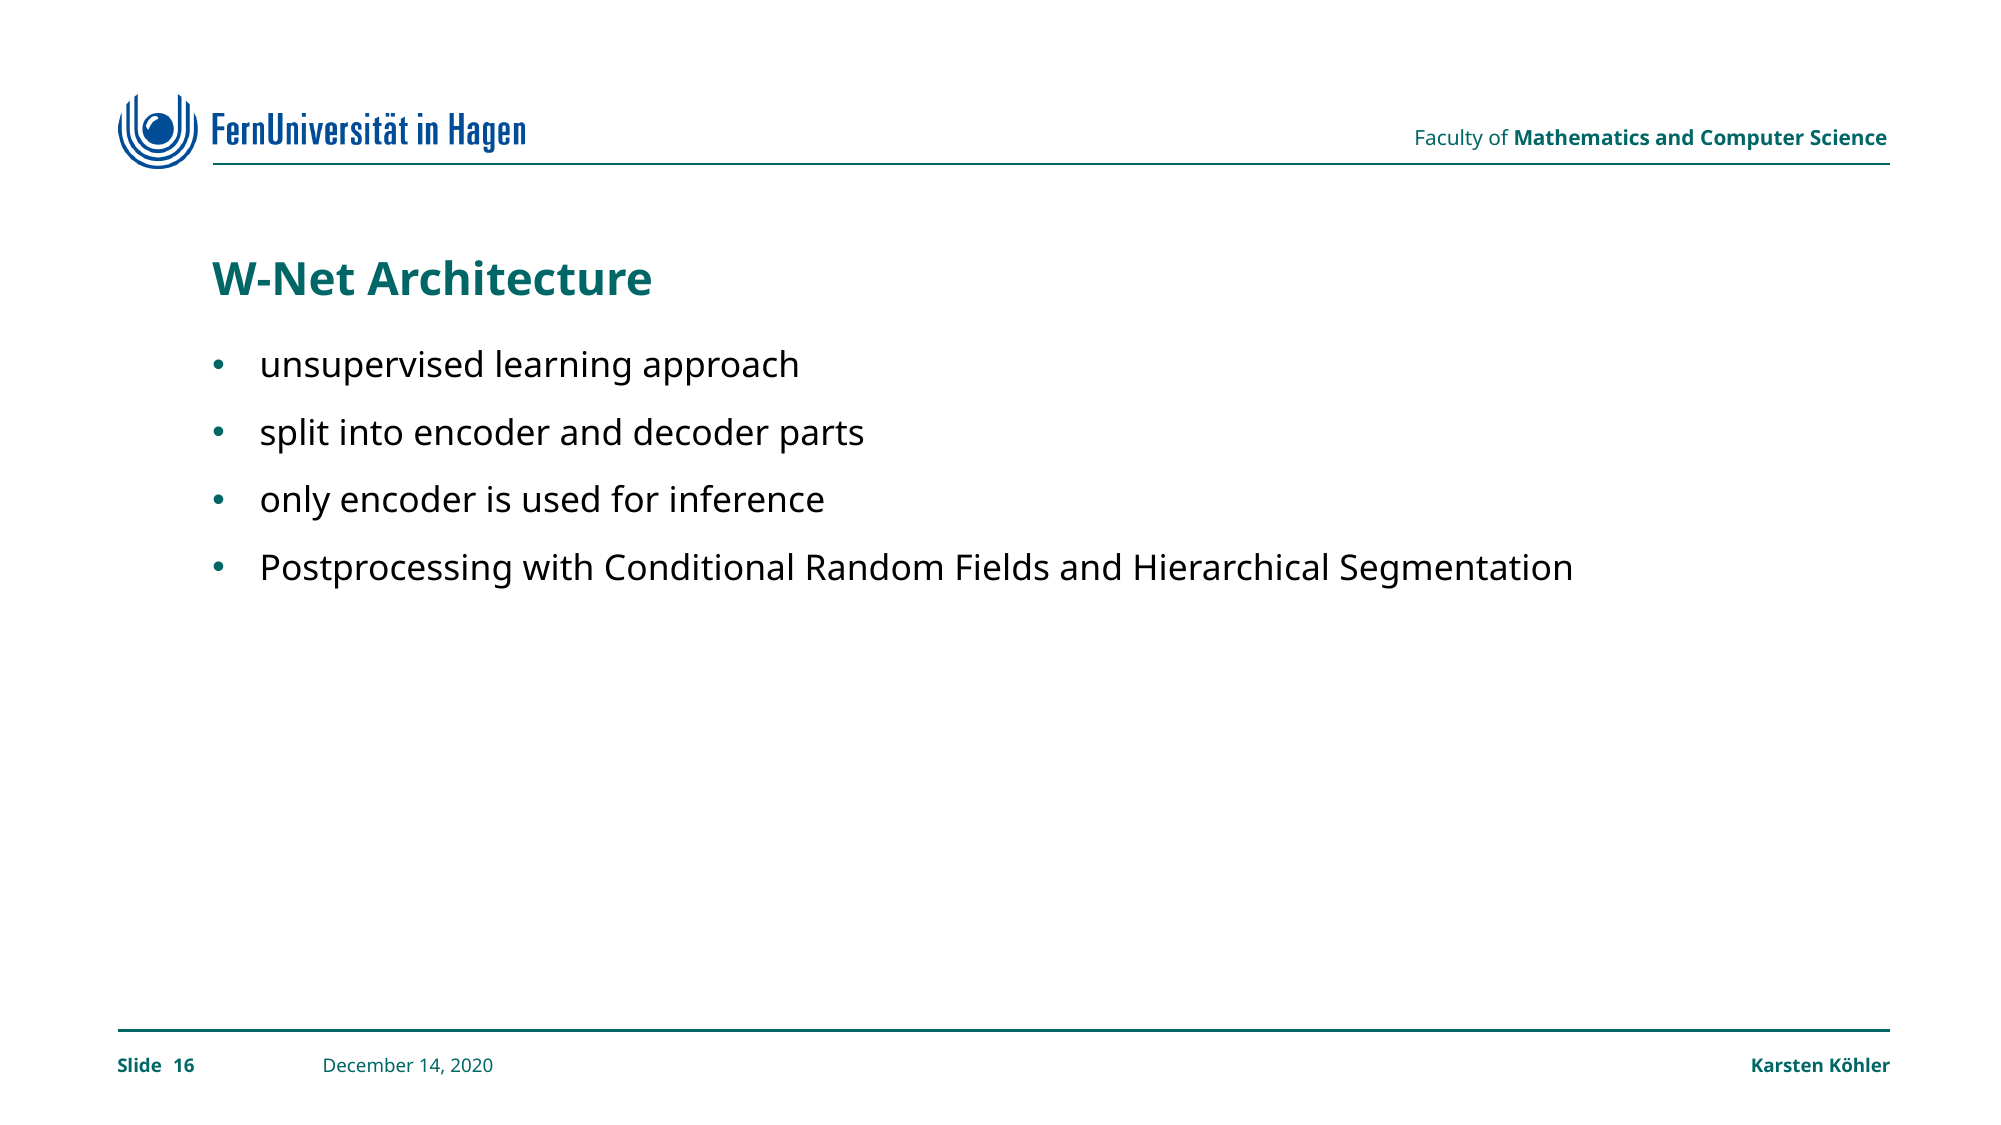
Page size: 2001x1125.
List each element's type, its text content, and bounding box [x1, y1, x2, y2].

footer Karsten Köhler [595, 1054, 1891, 1094]
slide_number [322, 1054, 528, 1094]
slide_number 16 [173, 1054, 280, 1094]
title W-Net Architecture [212, 249, 1890, 315]
list unsupervised learning approach split into encoder and decoder parts only encoder is used for inference Postprocessing with Conditional Random Fields and Hierarchical Segmentation [212, 342, 1890, 988]
picture [118, 94, 525, 169]
